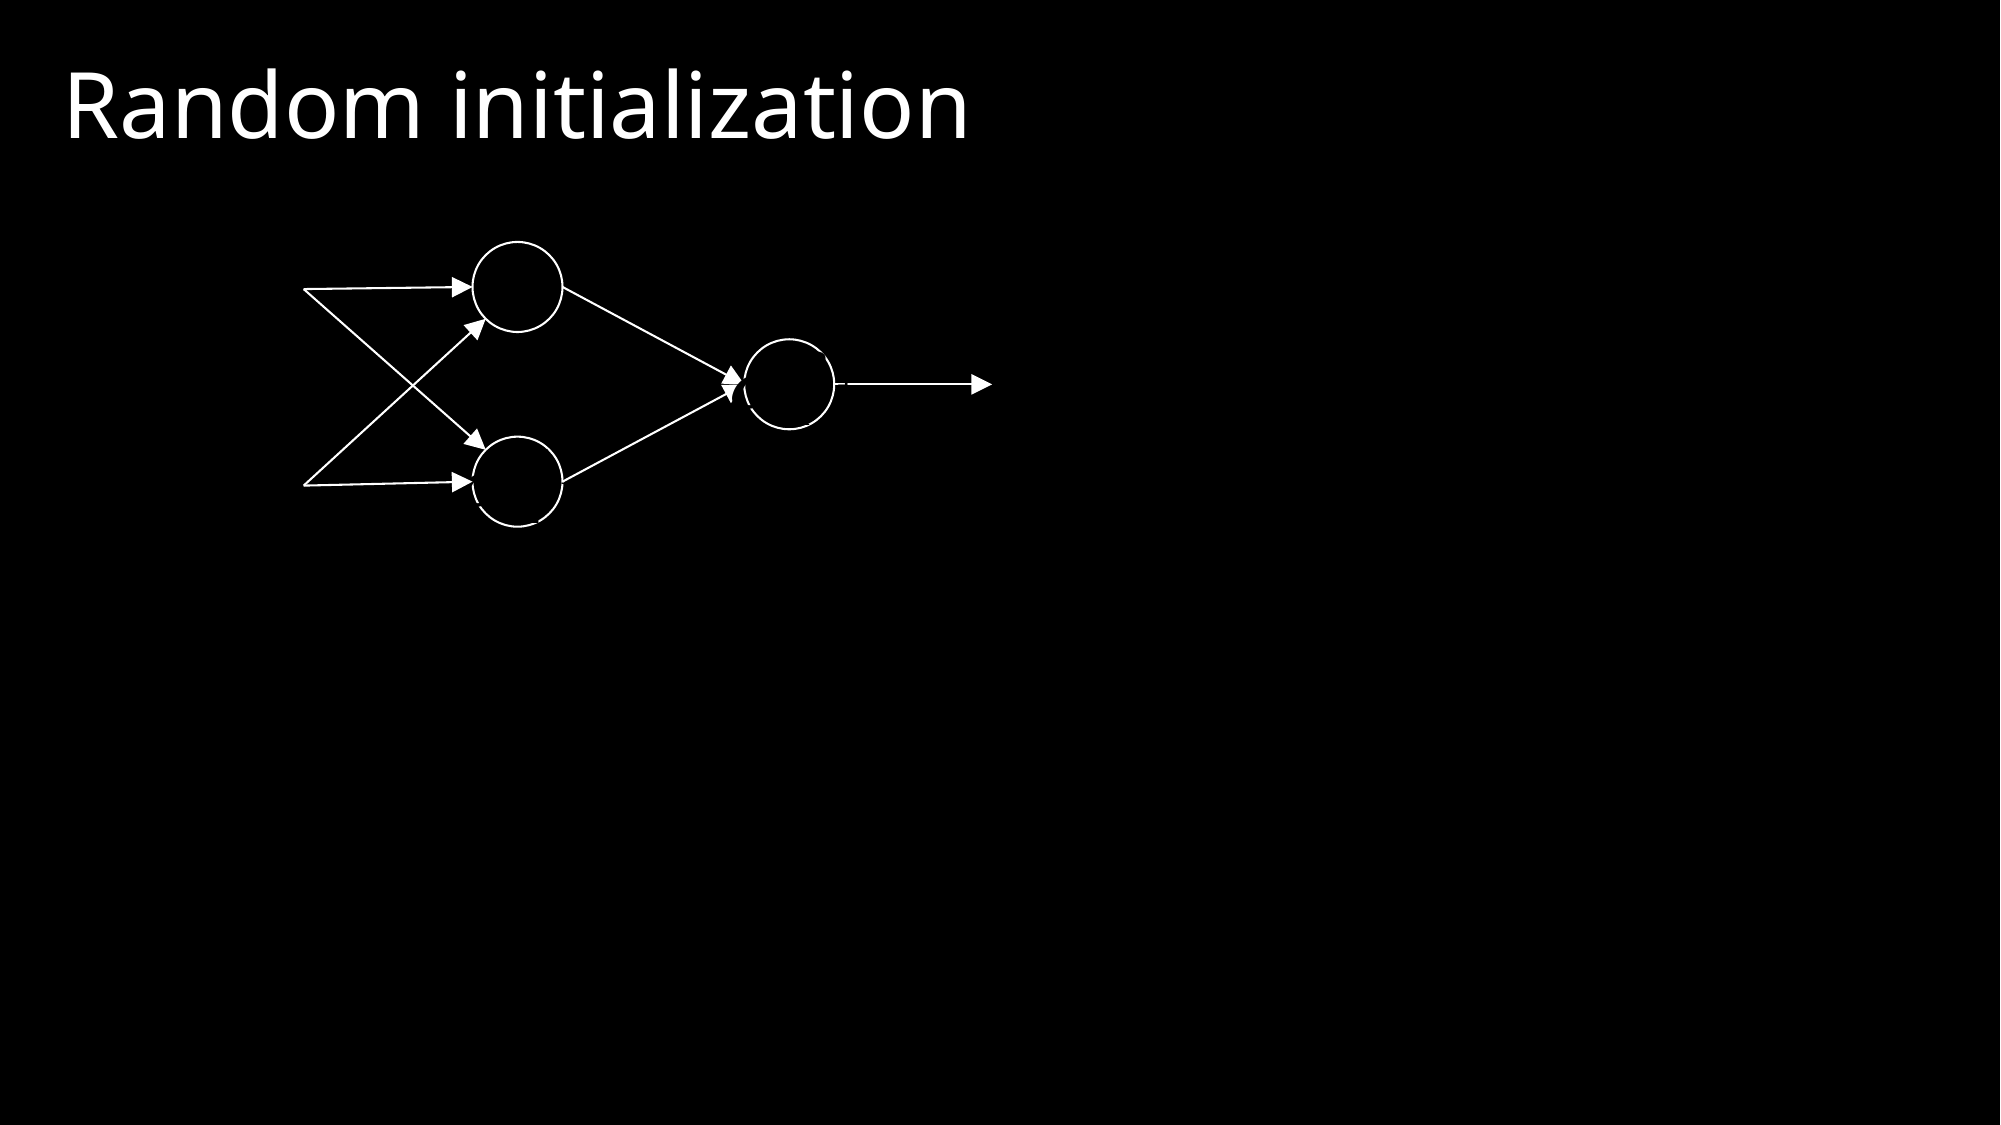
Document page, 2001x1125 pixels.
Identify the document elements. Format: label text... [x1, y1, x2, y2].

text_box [201, 241, 1056, 533]
text_box Random initialization [47, 0, 2000, 218]
